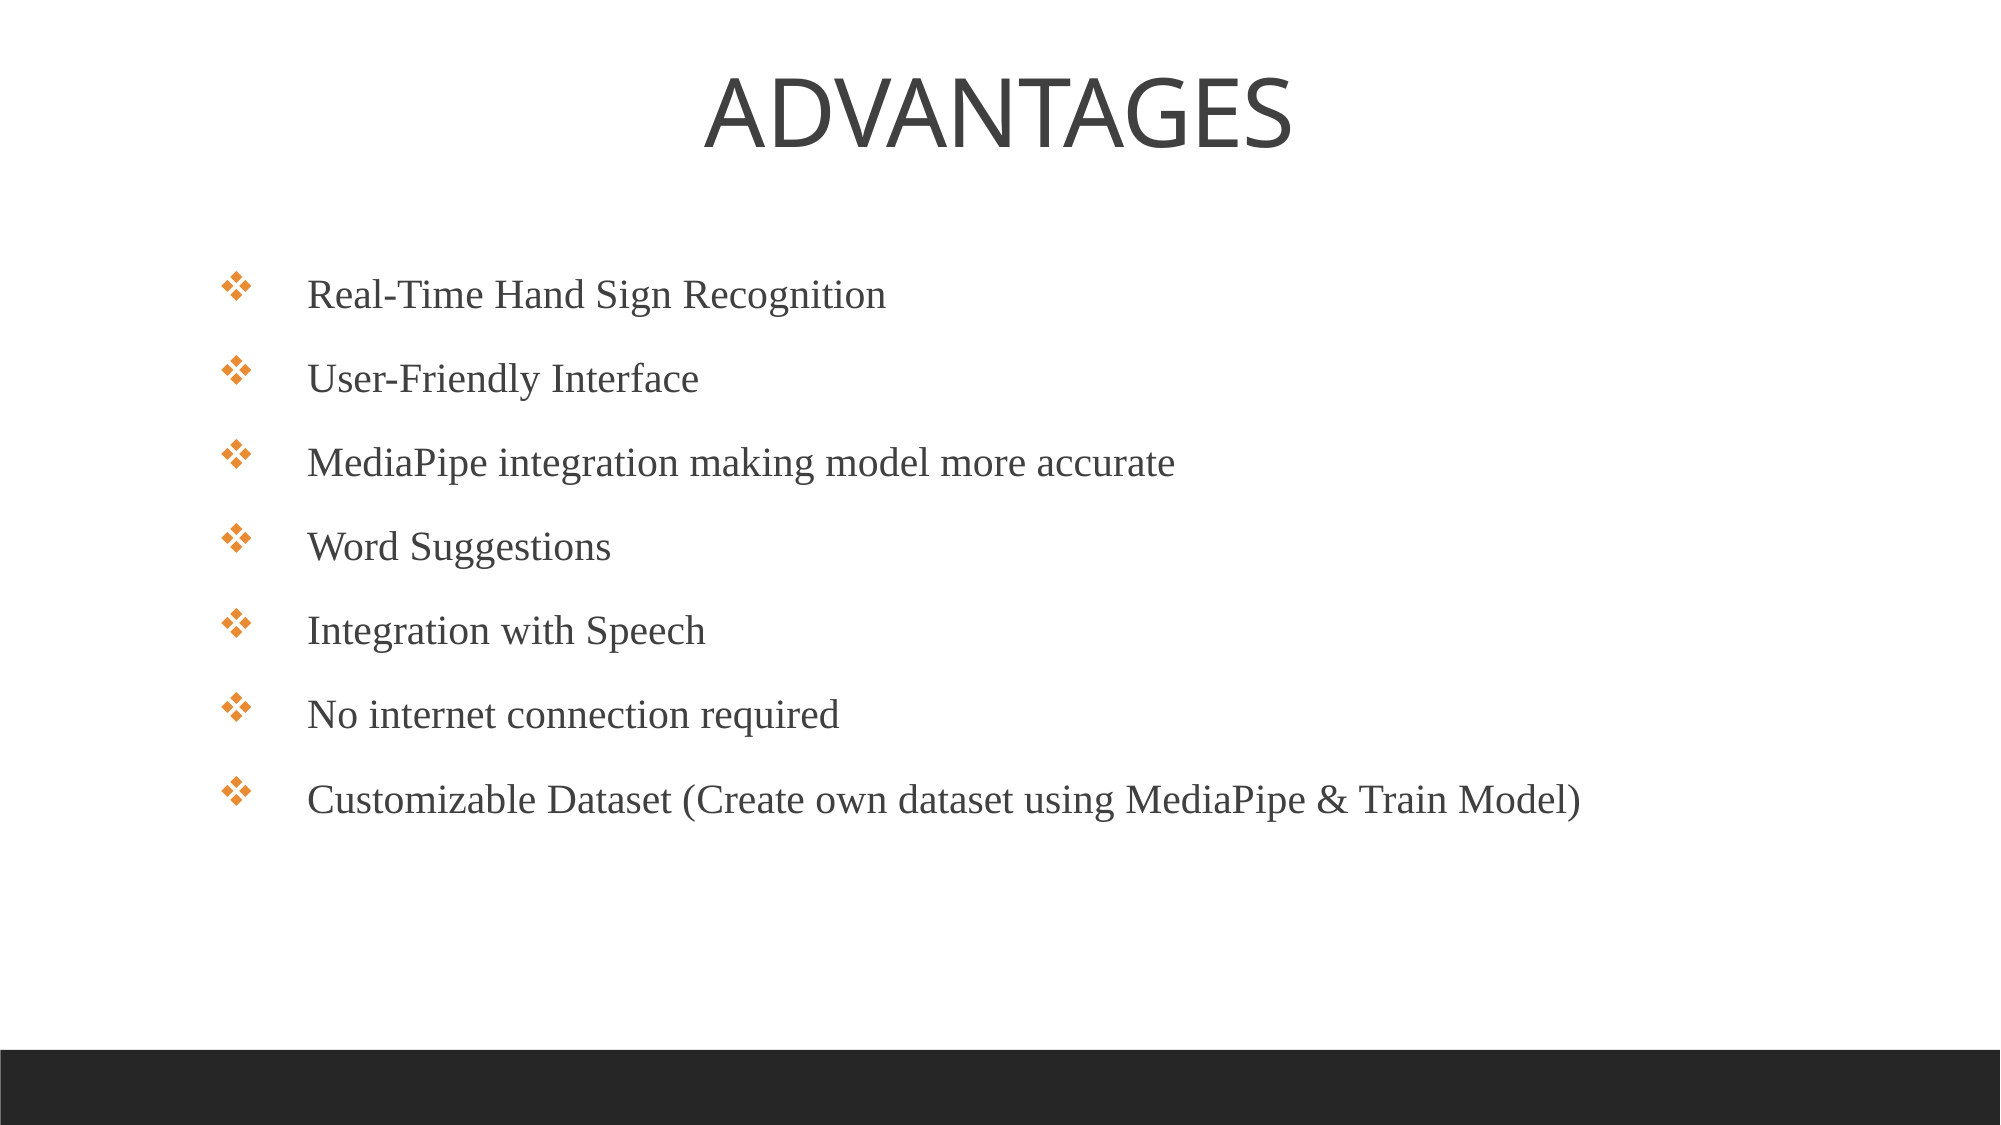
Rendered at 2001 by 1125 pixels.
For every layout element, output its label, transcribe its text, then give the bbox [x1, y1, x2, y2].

text_box ADVANTAGES [174, 39, 1825, 176]
list Real-Time Hand Sign Recognition User-Friendly Interface MediaPipe integration making model more accurate Word Suggestions Integration with Speech No internet connection required Customizable Dataset (Create own dataset using MediaPipe & Train Model) [174, 254, 1825, 871]
